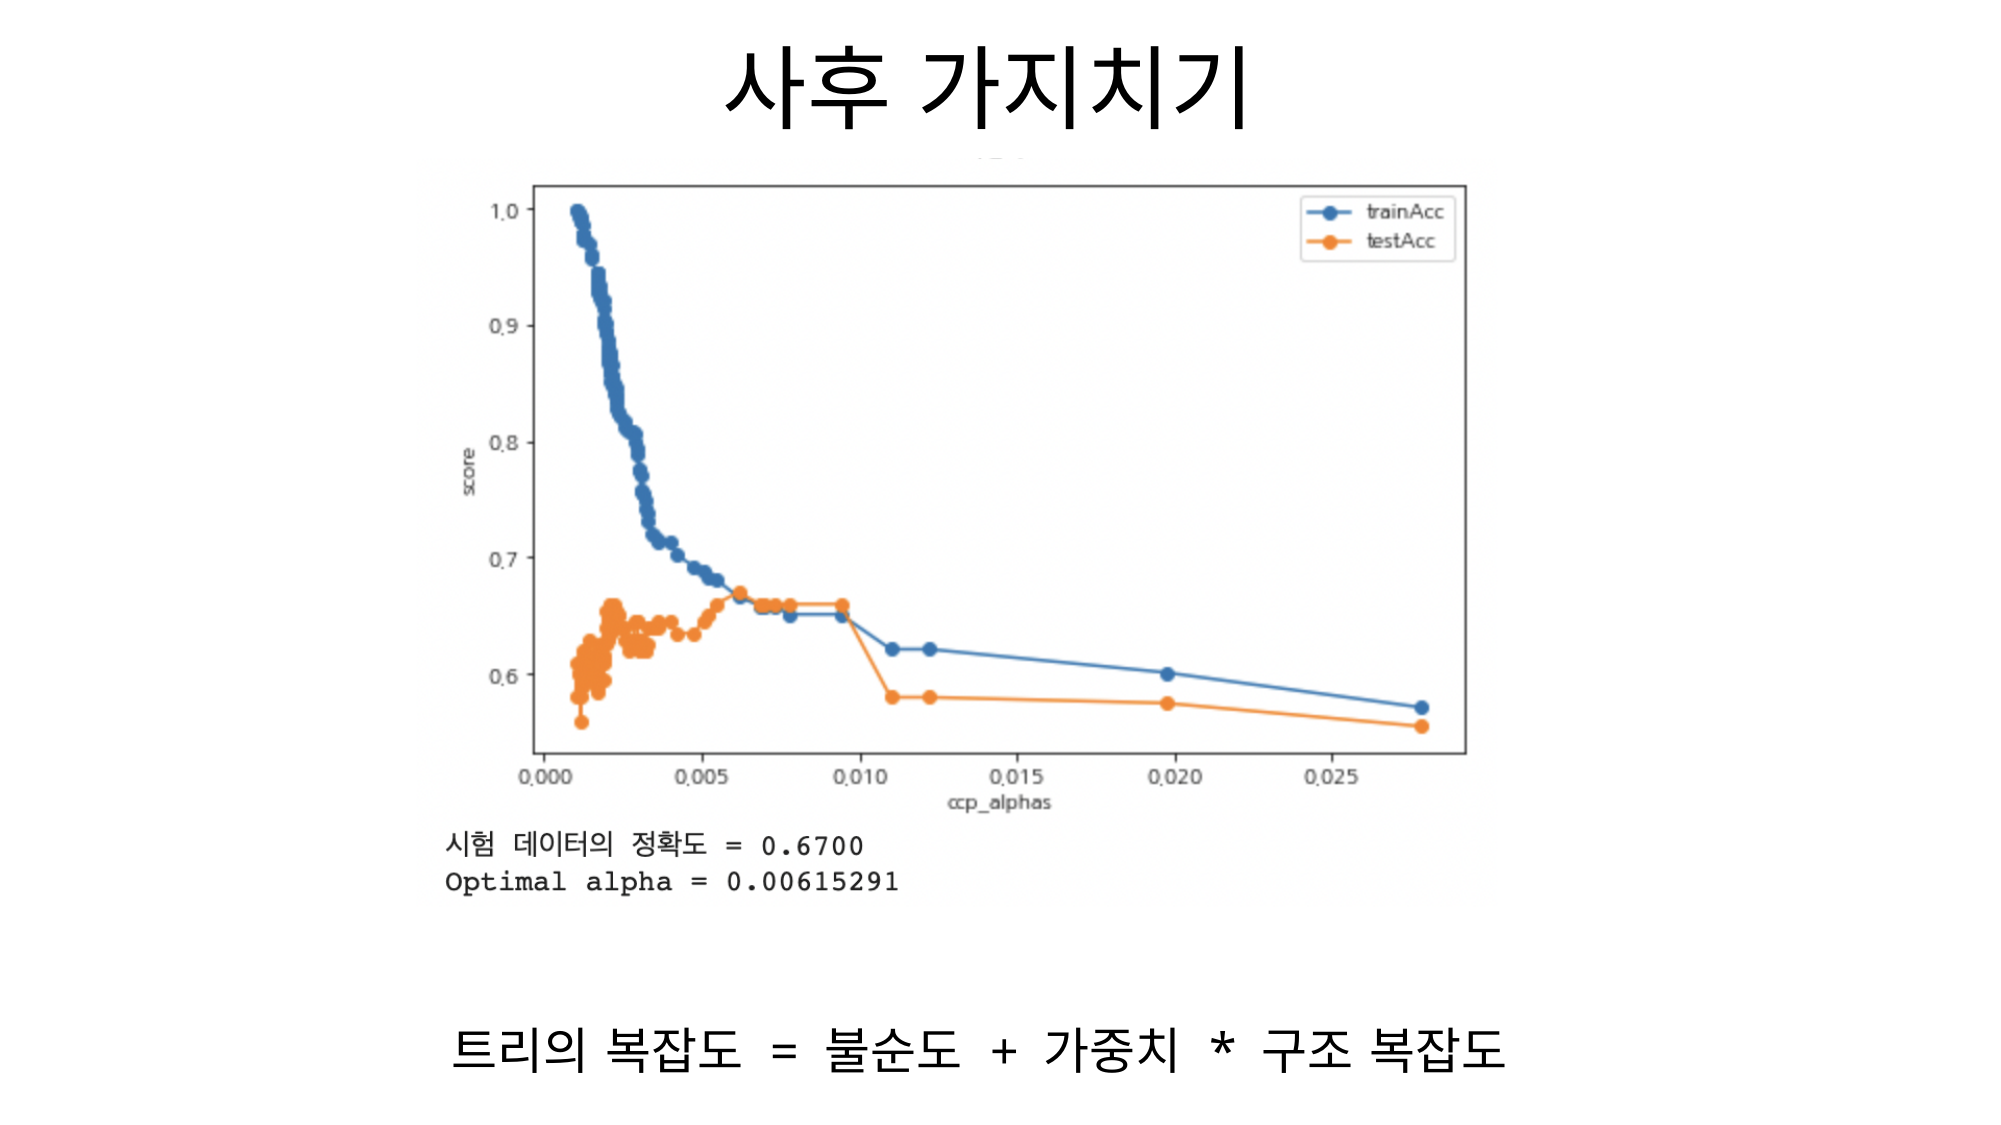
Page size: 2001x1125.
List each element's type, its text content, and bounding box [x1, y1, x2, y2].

picture [416, 158, 1499, 907]
text_box 사후 가지치기(Pruning) [523, 23, 1477, 158]
